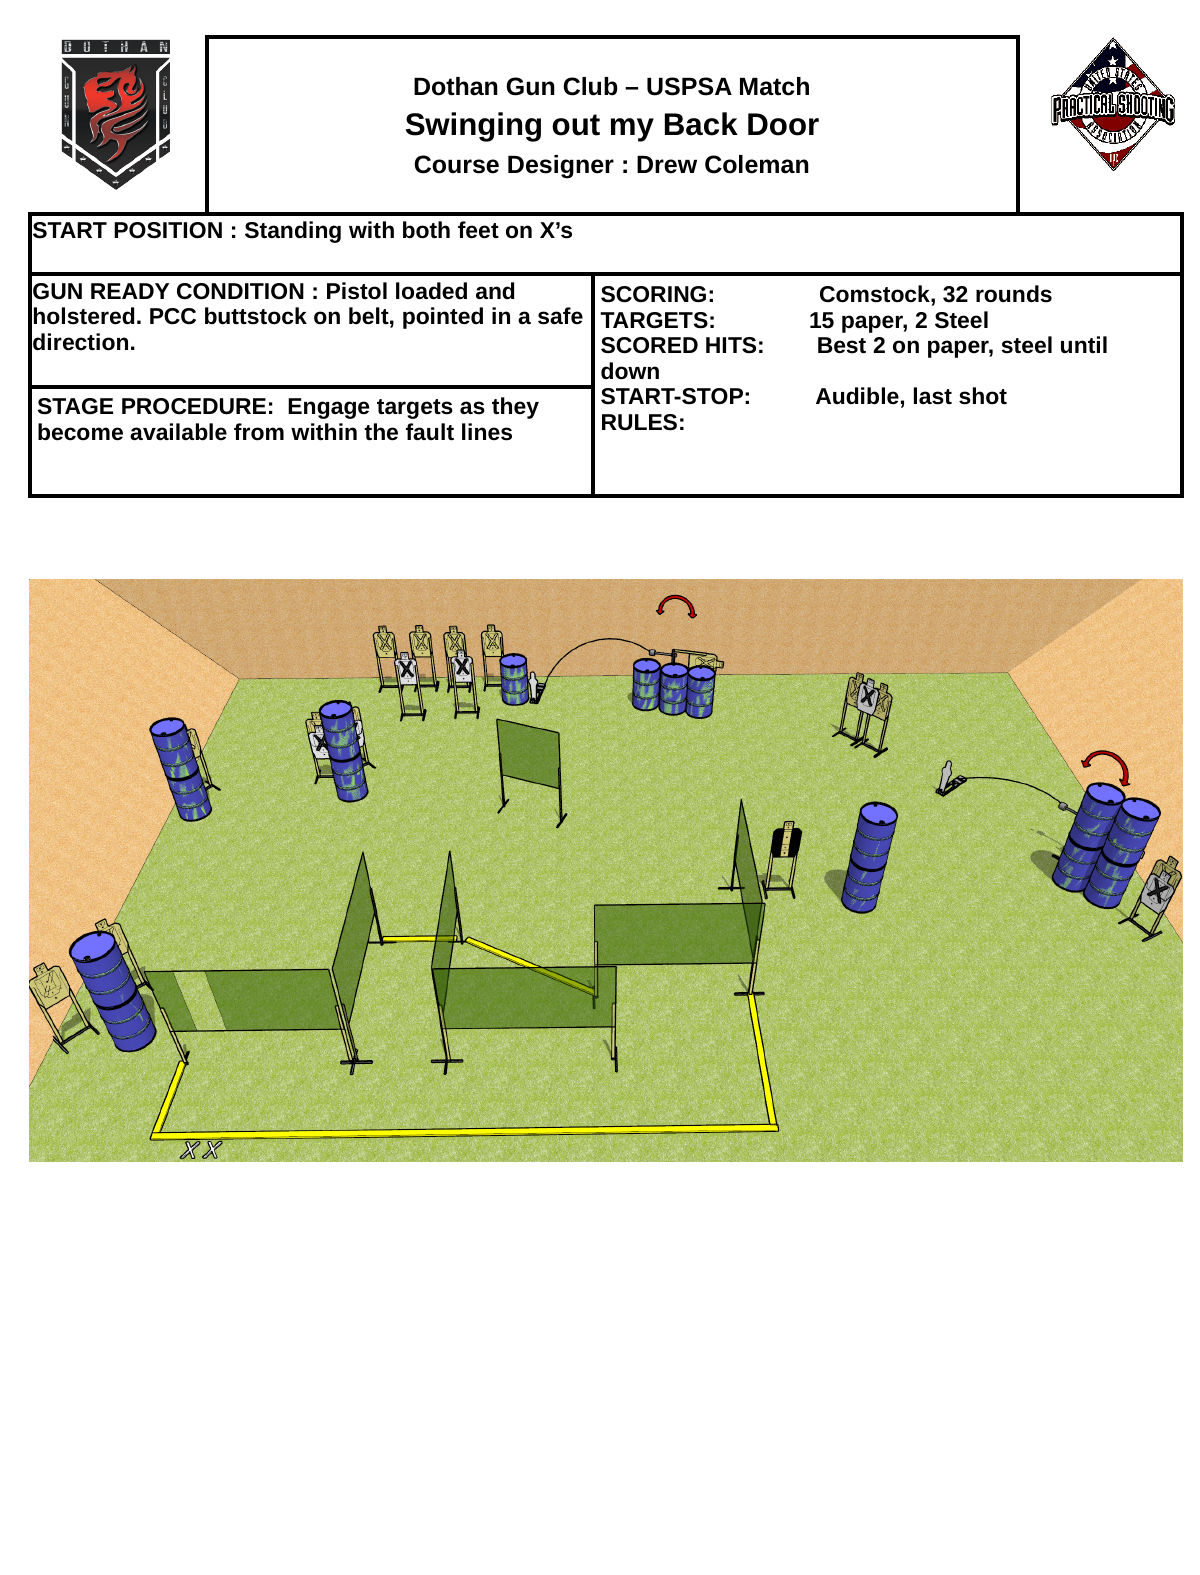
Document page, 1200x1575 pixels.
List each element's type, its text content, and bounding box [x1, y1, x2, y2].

picture [1044, 36, 1183, 175]
table_header [1020, 37, 1182, 212]
table_cell STAGE PROCEDURE: Engage targets as they become available from within the fault lines [32, 389, 591, 494]
picture [58, 36, 173, 193]
picture [29, 579, 1183, 1162]
table_cell SCORING: Comstock, 32 rounds TARGETS: 15 paper, 2 Steel SCORED HITS: Best 2 on paper, steel until down START-STOP: Audible, last shot RULES: [595, 276, 1180, 494]
table_header Dothan Gun Club – USPSA Match Swinging out my Back Door Course Designer : Drew Coleman [209, 39, 1016, 212]
table_cell START POSITION : Standing with both feet on X’s [32, 216, 1180, 272]
table_header [30, 37, 205, 212]
table_cell GUN READY CONDITION : Pistol loaded and holstered. PCC buttstock on belt, pointed in a safe direction. [32, 276, 591, 385]
